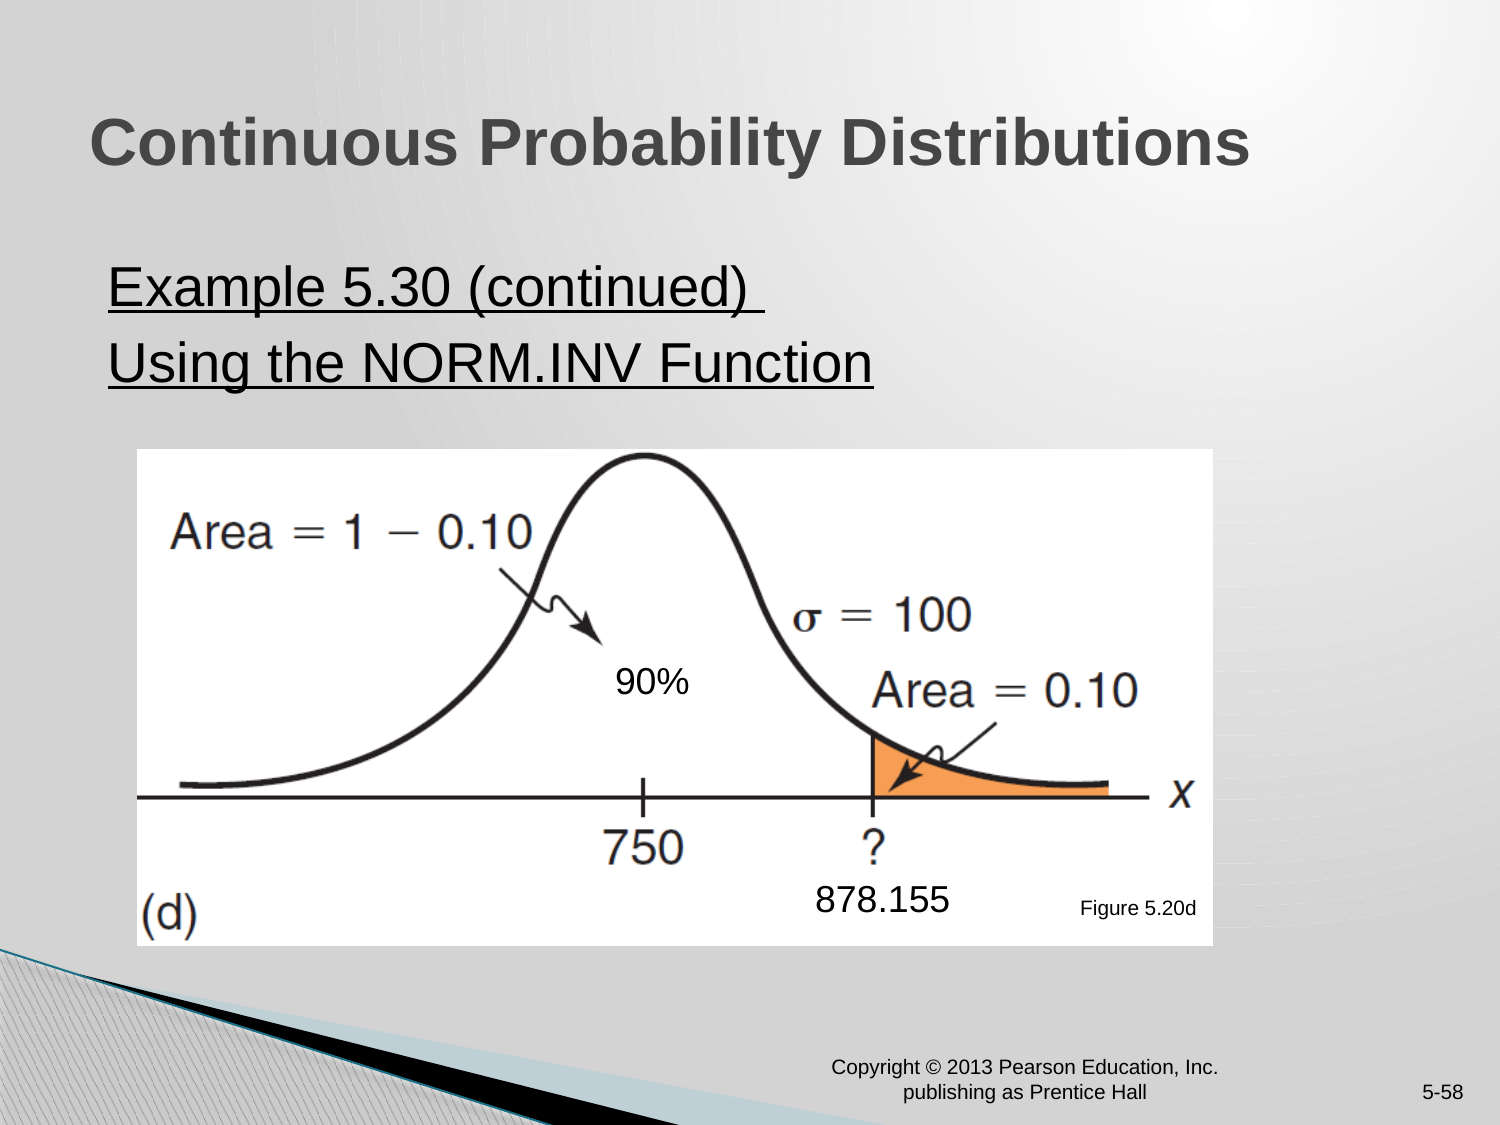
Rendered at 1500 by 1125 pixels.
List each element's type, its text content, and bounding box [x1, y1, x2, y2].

slide_number 5-58 [1362, 1051, 1479, 1112]
picture [137, 449, 1213, 946]
list Example 5.30 (continued) Using the NORM.INV Function [74, 242, 1426, 986]
title Continuous Probability Distributions [75, 45, 1425, 233]
footer Copyright © 2013 Pearson Education, Inc. publishing as Prentice Hall [812, 1051, 1238, 1112]
